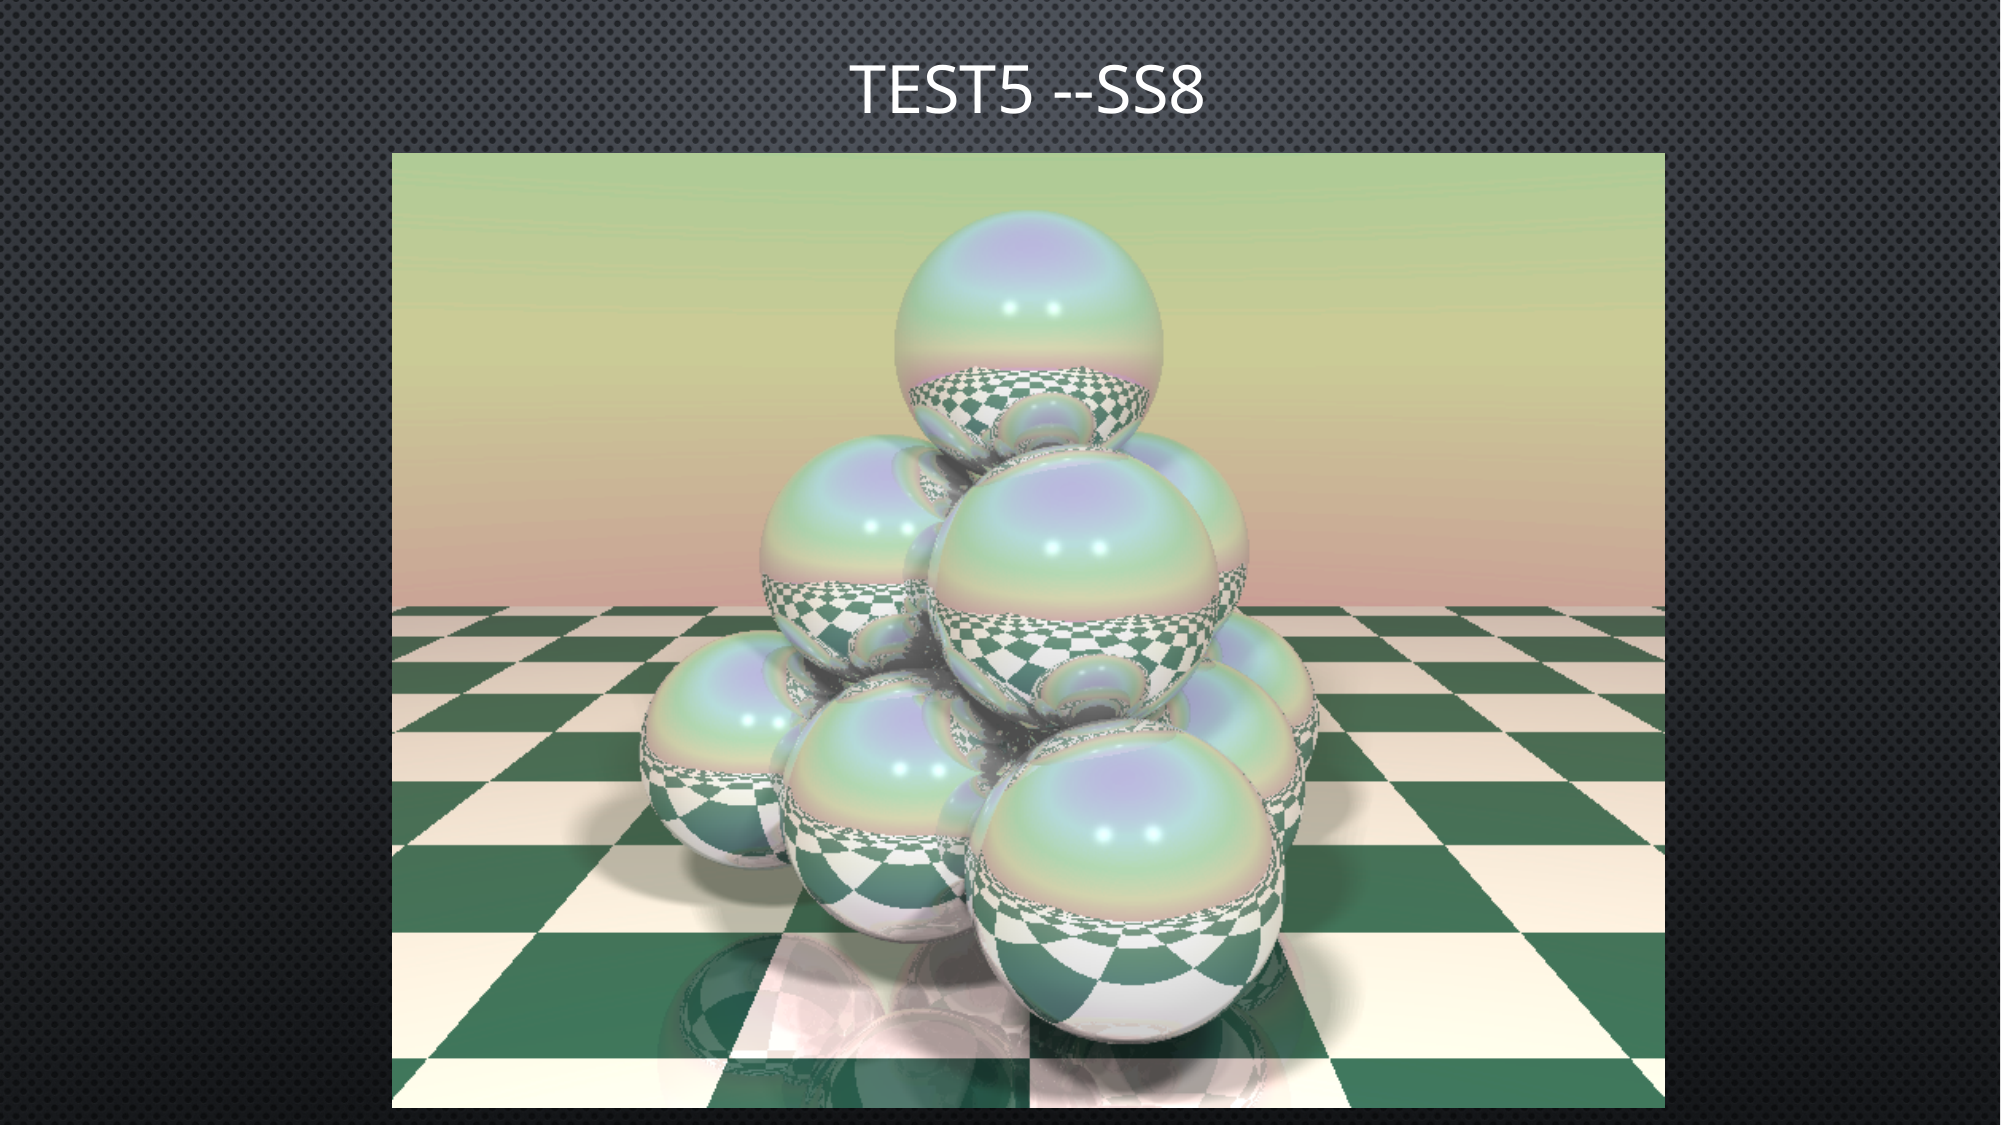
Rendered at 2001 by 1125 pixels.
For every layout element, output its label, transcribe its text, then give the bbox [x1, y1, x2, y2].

title Test5 --SS8 [339, 19, 1718, 154]
picture [392, 153, 1665, 1109]
